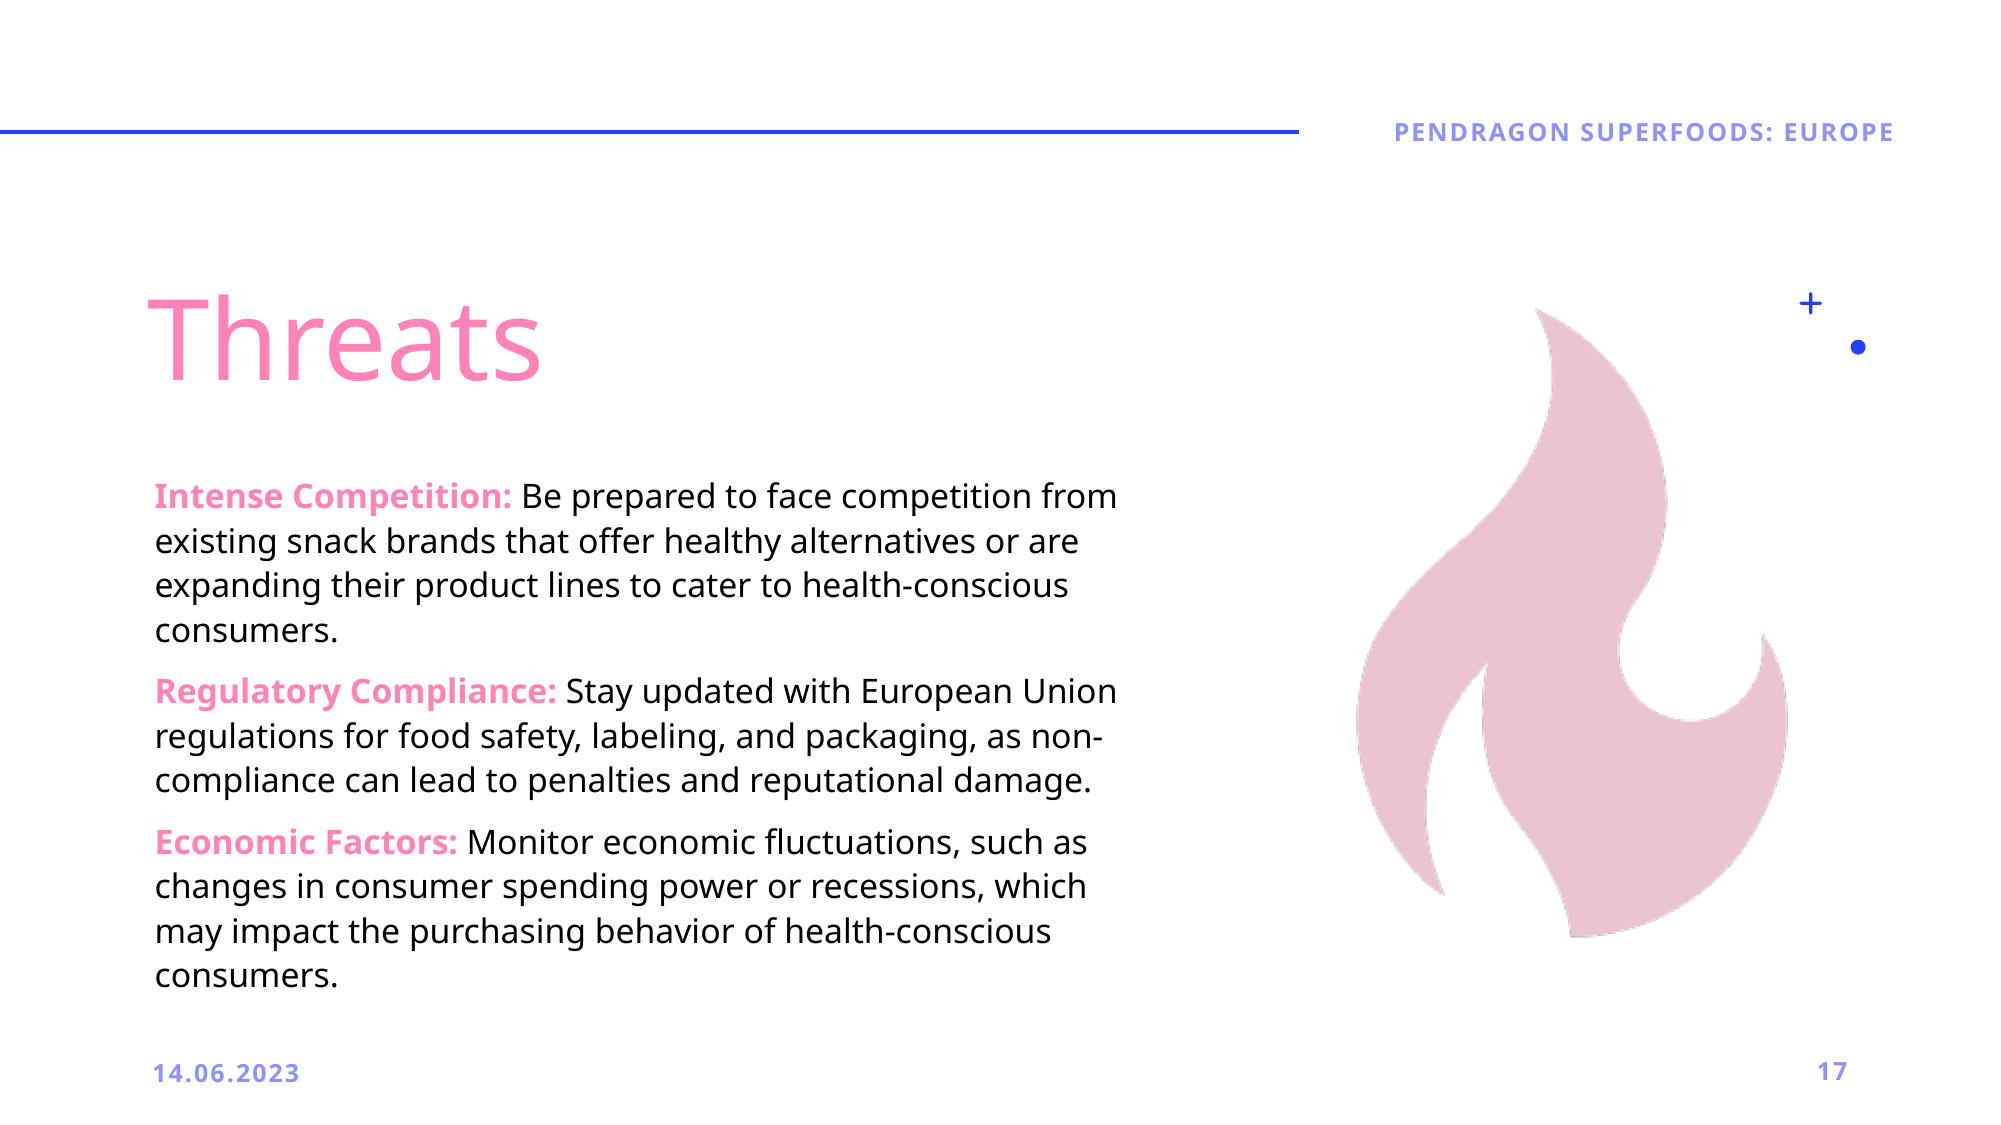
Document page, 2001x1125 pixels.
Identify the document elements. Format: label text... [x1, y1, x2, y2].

title Threats [131, 218, 1148, 413]
picture [1222, 273, 1923, 974]
footer PENDRAGON SUPERFOODS: EUROPE [1306, 101, 1982, 162]
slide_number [137, 1042, 588, 1103]
slide_number 17 [1412, 1042, 1863, 1103]
list Intense Competition: Be prepared to face competition from existing snack brands that offer healthy alternatives or are expanding their product lines to cater to health-conscious consumers. Regulatory Compliance: Stay updated with European Union regulations for food safety, labeling, and packaging, as non-compliance can lead to penalties and reputational damage. Economic Factors: Monitor economic fluctuations, such as changes in consumer spending power or recessions, which may impact the purchasing behavior of health-conscious consumers. [139, 463, 1155, 1013]
